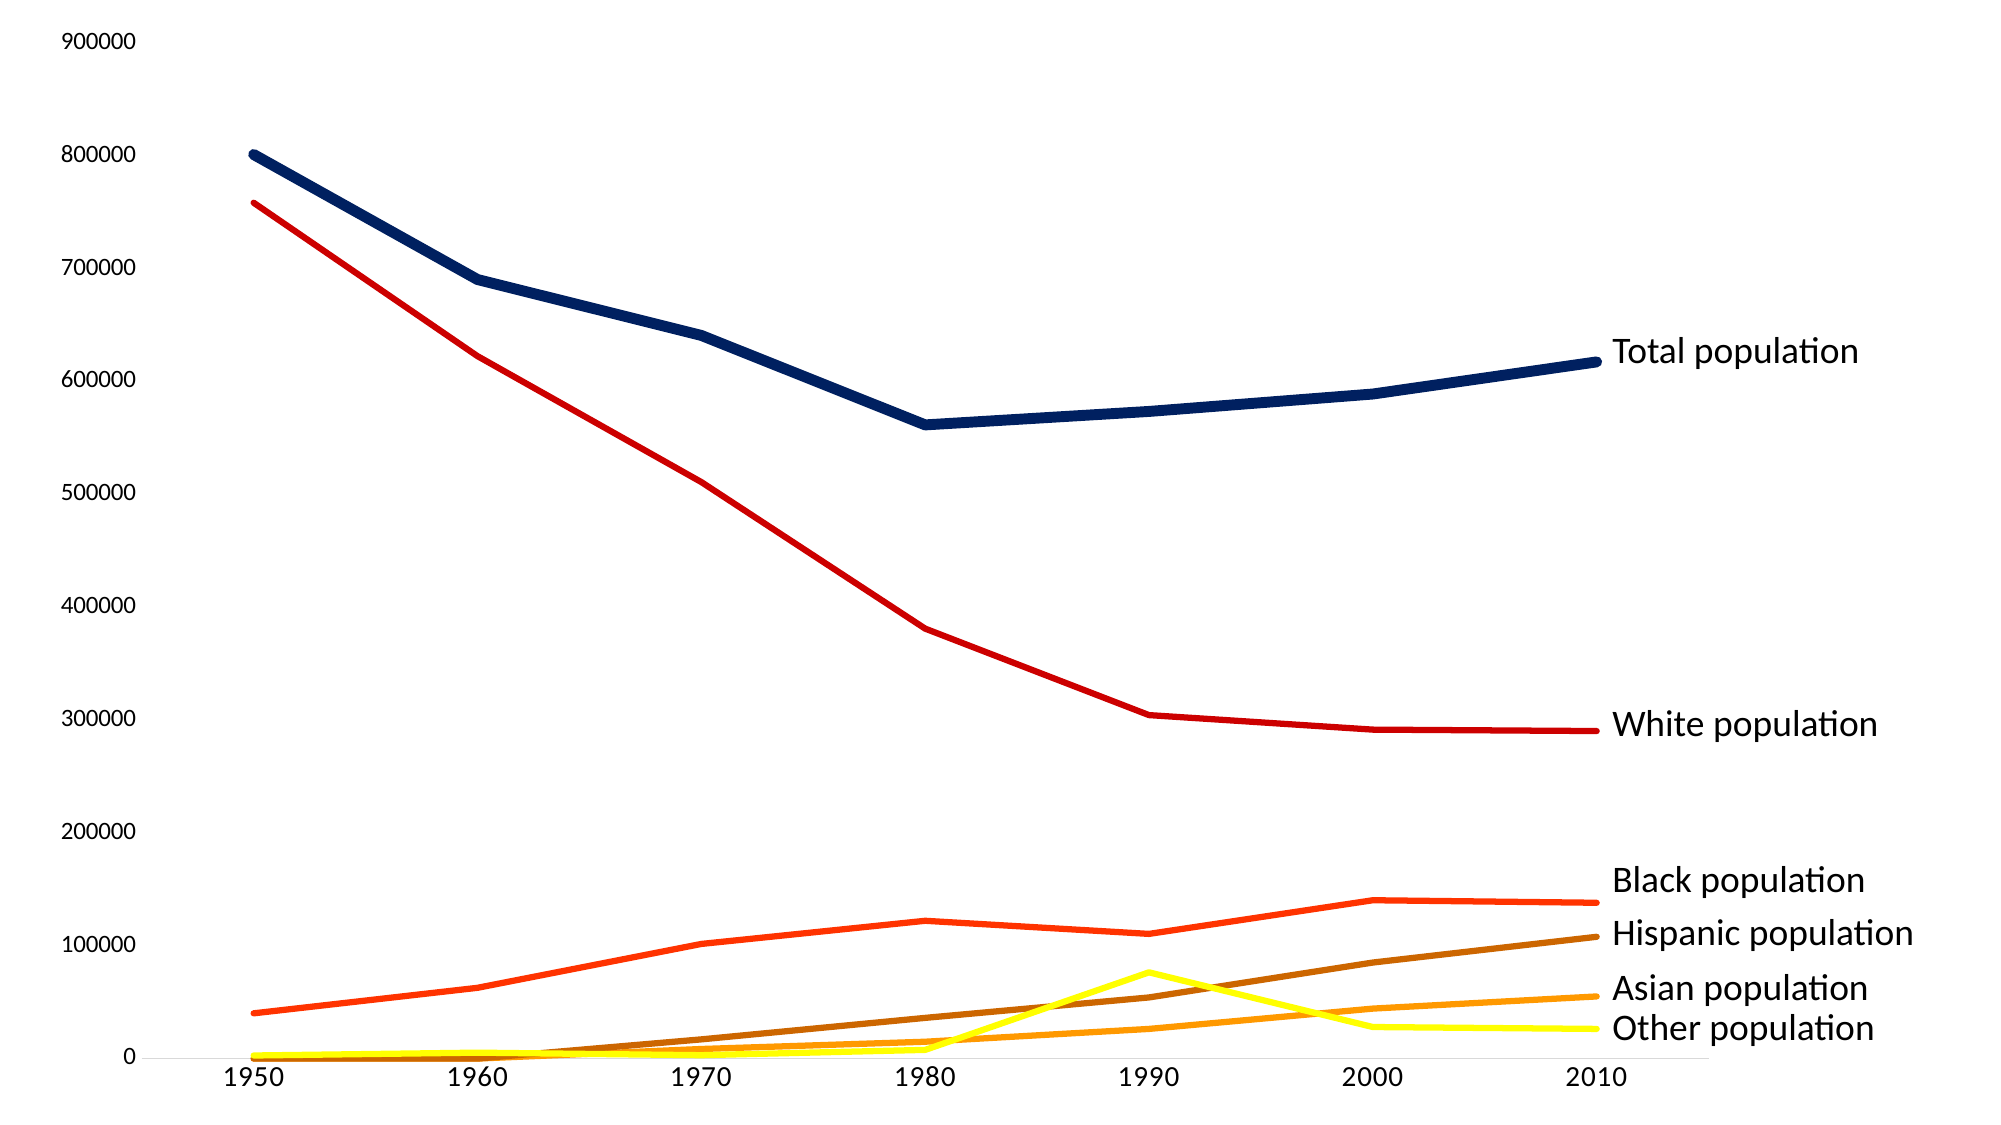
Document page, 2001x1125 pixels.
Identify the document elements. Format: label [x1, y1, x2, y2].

chart [33, 0, 1977, 1125]
